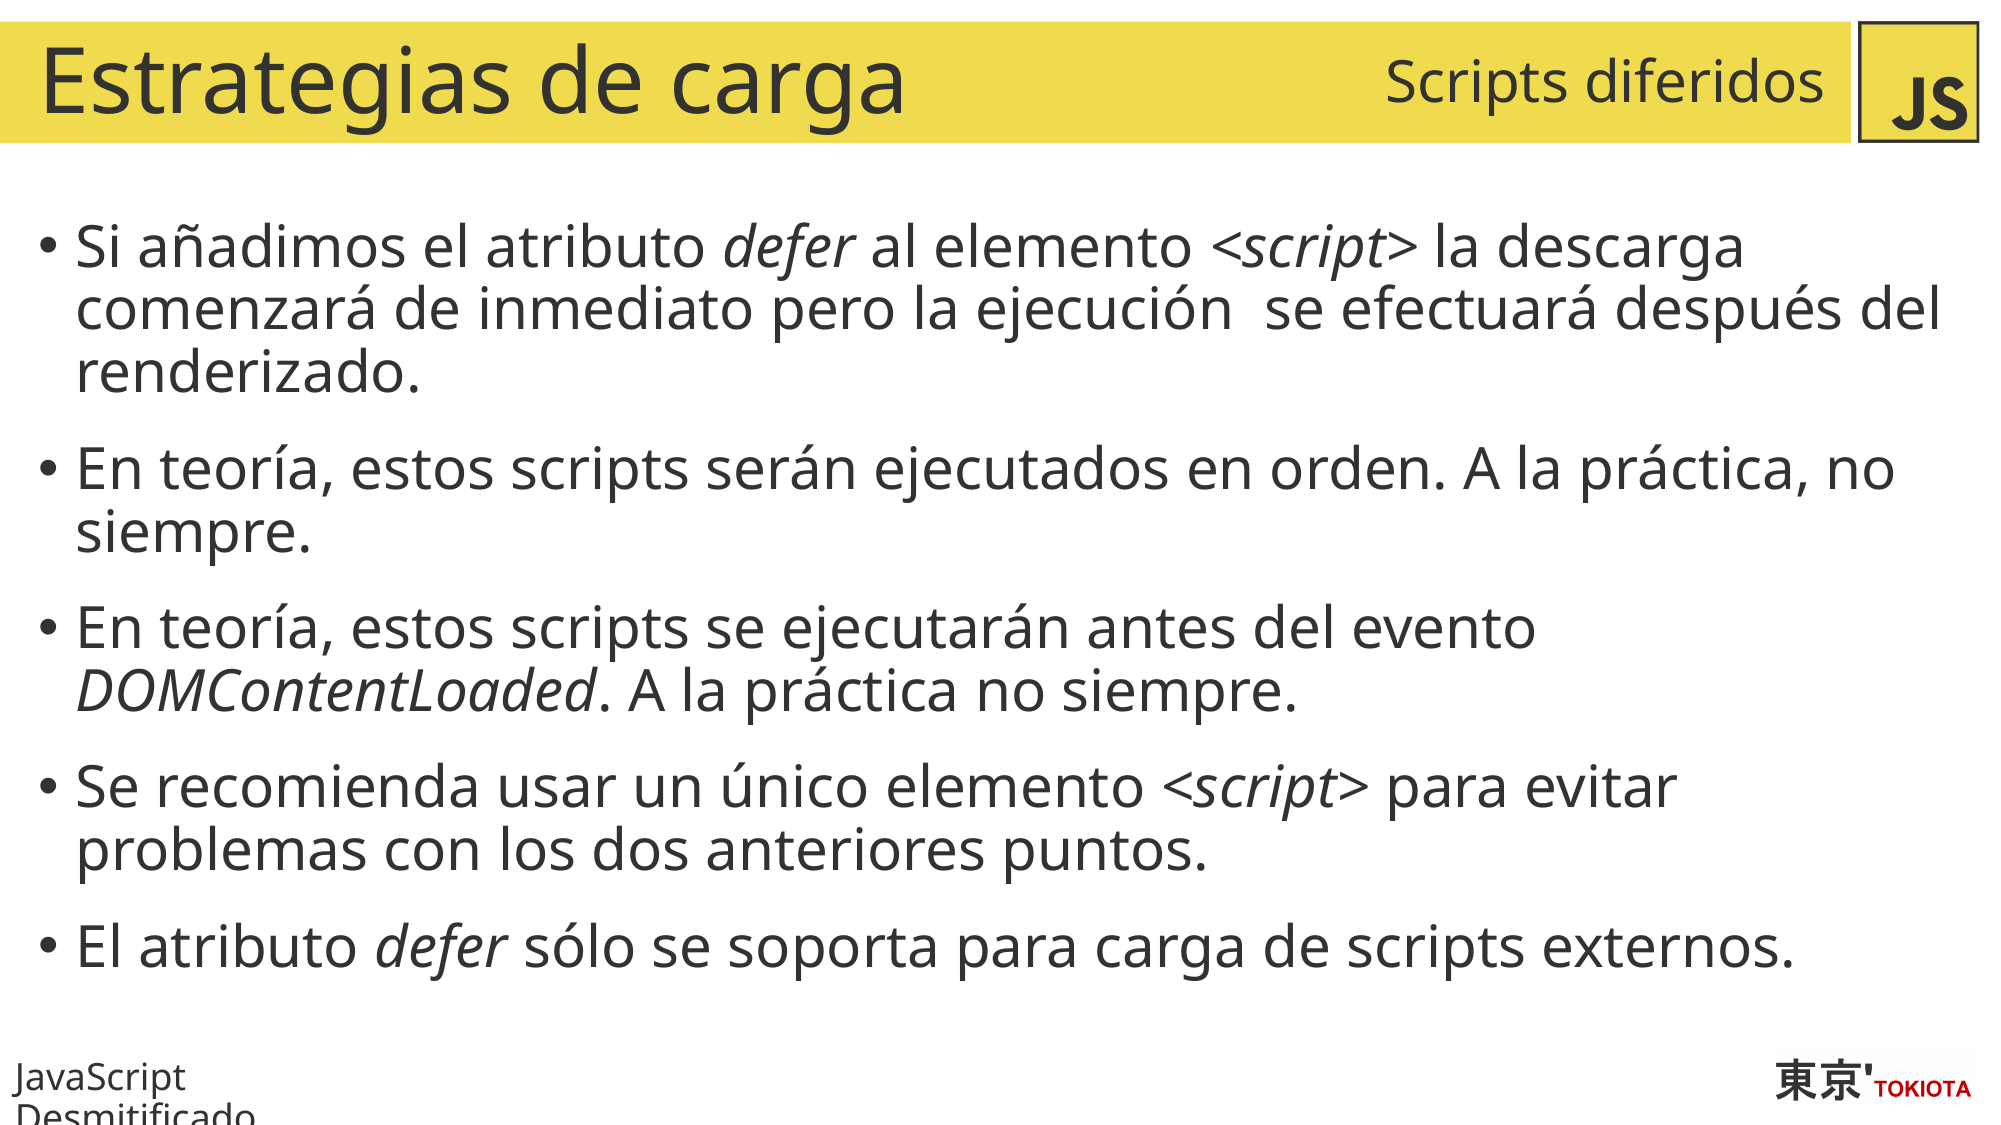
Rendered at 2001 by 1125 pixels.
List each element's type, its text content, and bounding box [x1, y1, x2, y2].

picture [1858, 21, 1980, 143]
list Scripts diferidos [1368, 44, 1841, 139]
list Si añadimos el atributo defer al elemento <script> la descarga comenzará de inmediato pero la ejecución se efectuará después del renderizado. En teoría, estos scripts serán ejecutados en orden. A la práctica, no siempre. En teoría, estos scripts se ejecutarán antes del evento DOMContentLoaded. A la práctica no siempre. Se recomienda usar un único elemento <script> para evitar problemas con los dos anteriores puntos. El atributo defer sólo se soporta para carga de scripts externos. [23, 209, 1979, 1019]
title Estrategias de carga [23, 27, 1353, 139]
picture [1774, 1050, 1979, 1105]
